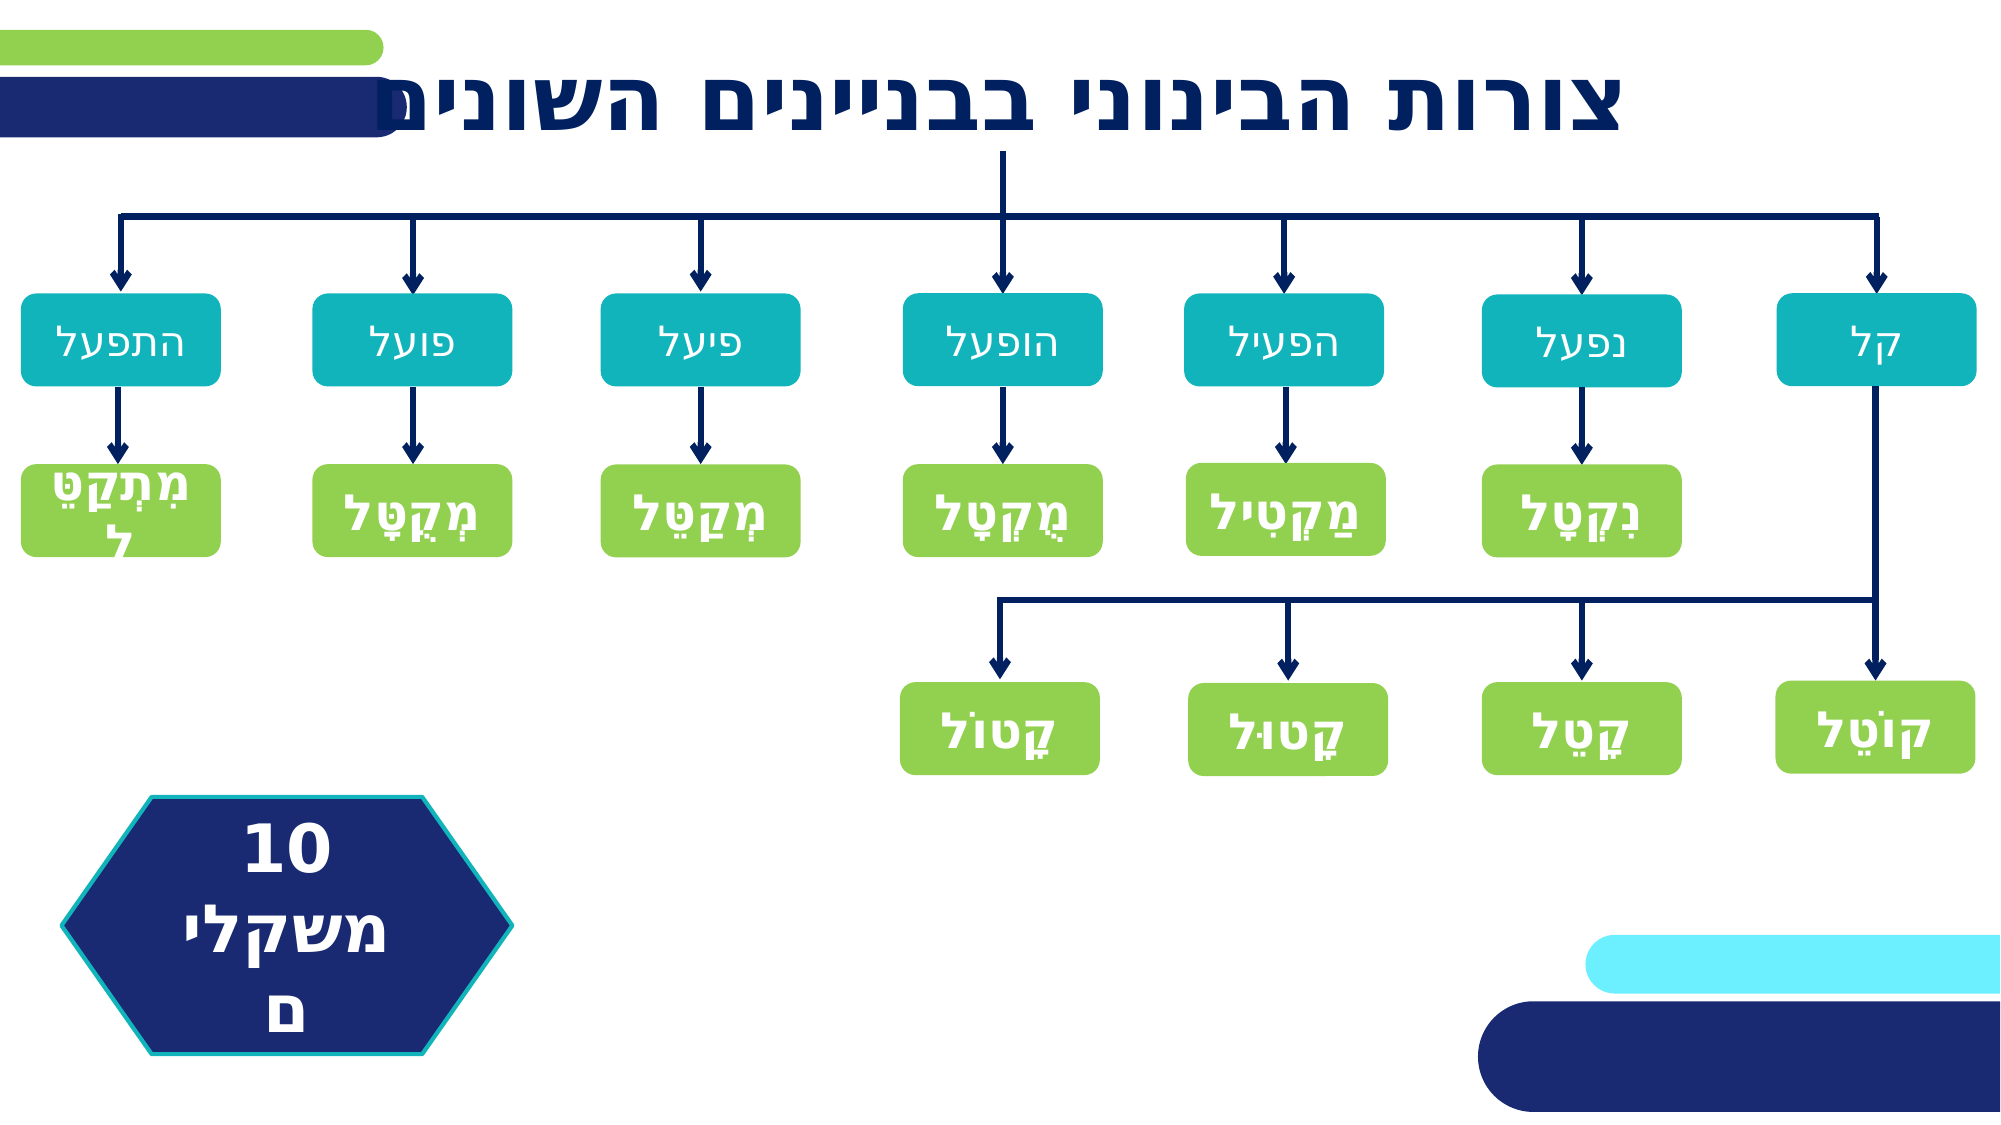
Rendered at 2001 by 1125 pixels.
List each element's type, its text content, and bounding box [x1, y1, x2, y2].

text_box הופעל [900, 291, 1105, 389]
text_box מְקֻטָּל [310, 462, 515, 560]
text_box קָטֵל [1479, 679, 1684, 778]
text_box קָטוֹל [897, 679, 1102, 778]
text_box מְקַטֵּל [598, 462, 803, 560]
text_box פועל [310, 291, 515, 389]
text_box נפעל [1479, 292, 1684, 390]
text_box התפעל [18, 291, 223, 389]
title צורות הבינוני בבניינים השונים [0, 34, 2000, 153]
text_box 10 משקלים [59, 794, 515, 1057]
text_box קוֹטֵל [1773, 678, 1978, 776]
text_box מַקְטִיל [1183, 460, 1388, 558]
text_box קל [1774, 291, 1979, 389]
text_box קָטוּל [1186, 680, 1391, 779]
text_box נִקְטָל [1479, 462, 1684, 560]
text_box פיעל [598, 291, 803, 389]
text_box מִתְקַטֵּל [18, 462, 223, 560]
text_box הפעיל [1182, 291, 1387, 389]
text_box מֻקְטָל [900, 462, 1105, 560]
